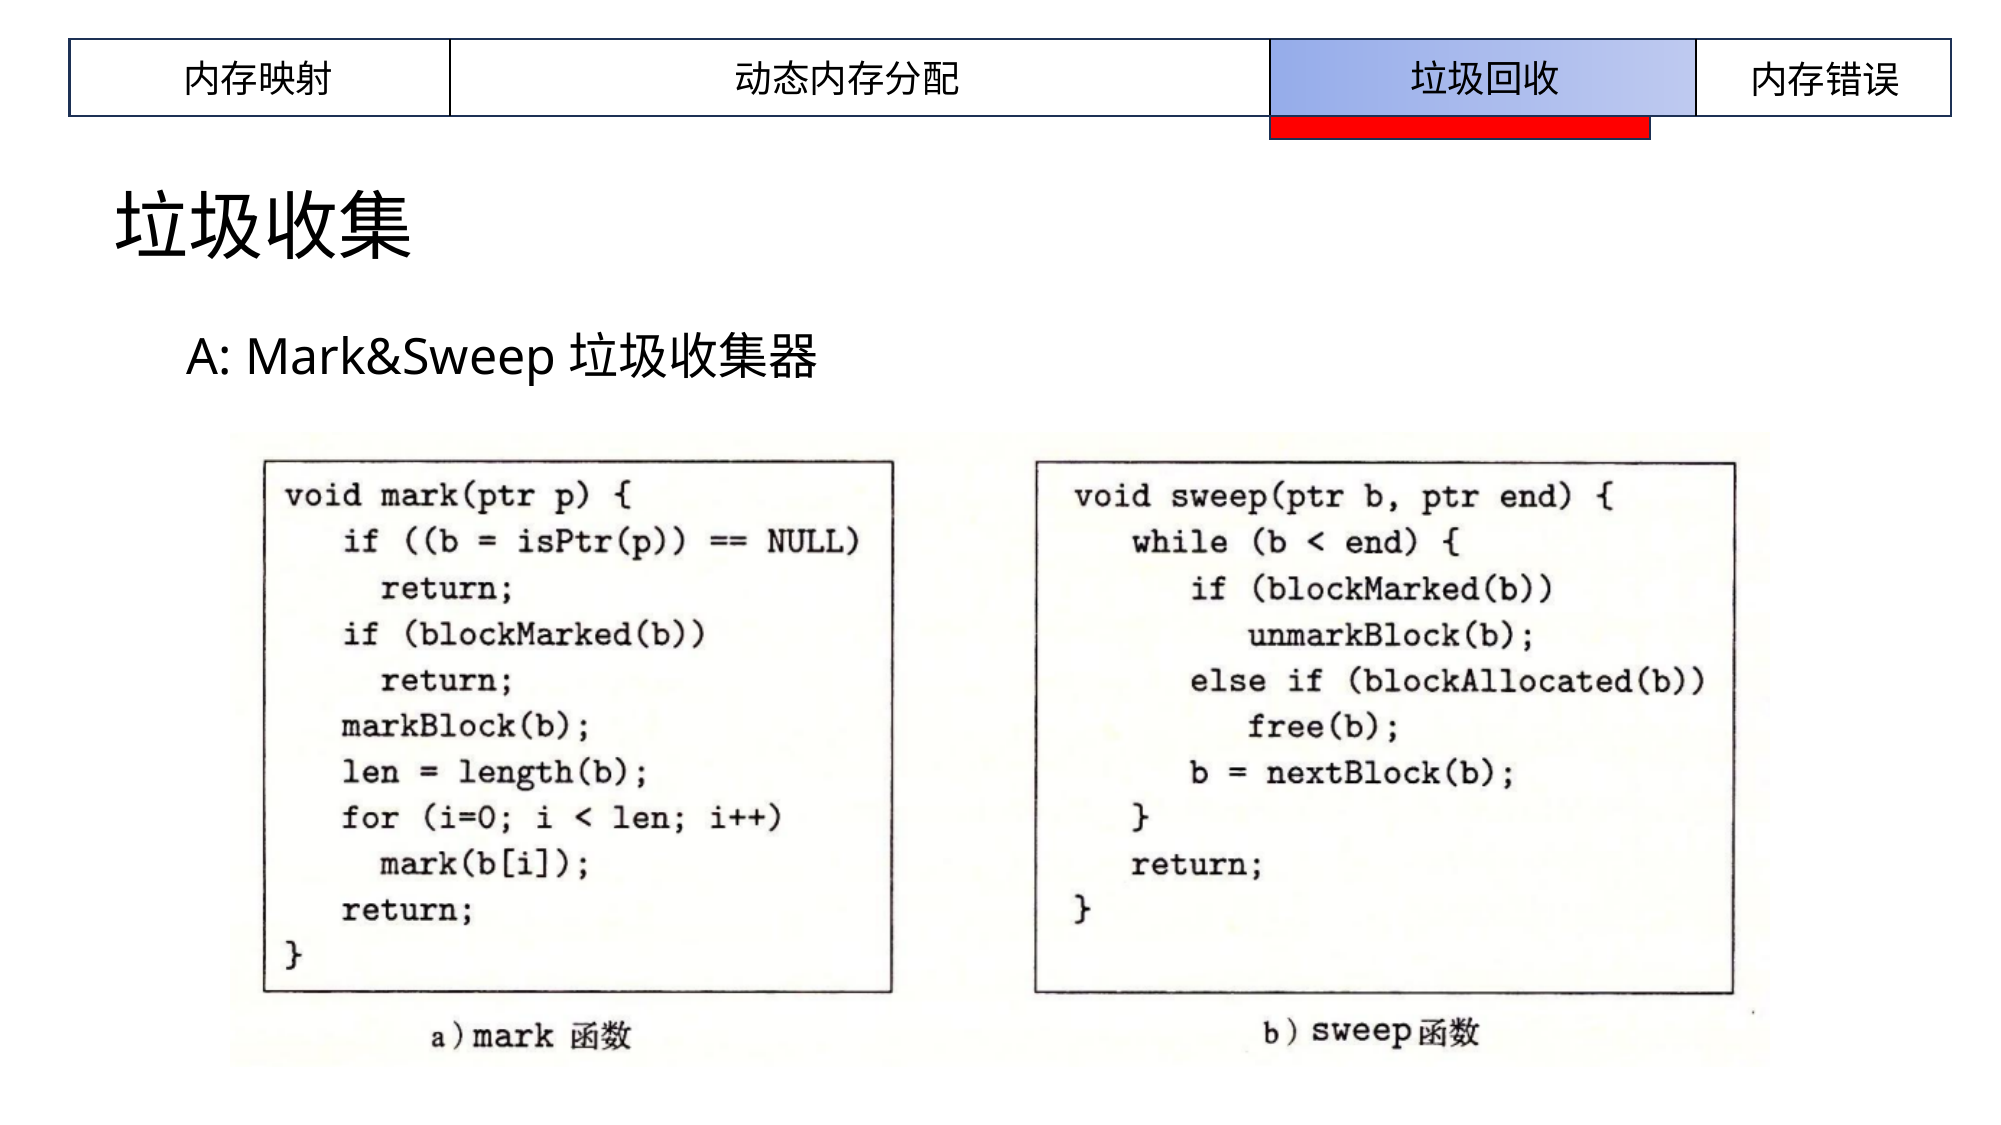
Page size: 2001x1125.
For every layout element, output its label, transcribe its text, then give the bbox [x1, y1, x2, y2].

text_box [1269, 115, 1651, 140]
text_box 垃圾回收 [1395, 47, 1621, 107]
text_box 动态内存分配 [719, 47, 1000, 107]
text_box A: Mark&Sweep垃圾收集器 [172, 317, 1428, 393]
text_box 内存错误 [1735, 48, 1928, 109]
text_box 内存映射 [168, 47, 352, 107]
text_box 垃圾收集 [98, 171, 996, 277]
picture [230, 432, 1770, 1067]
text_box [68, 38, 449, 117]
text_box [451, 38, 1269, 117]
text_box [1271, 38, 1695, 117]
text_box [1697, 38, 1952, 117]
